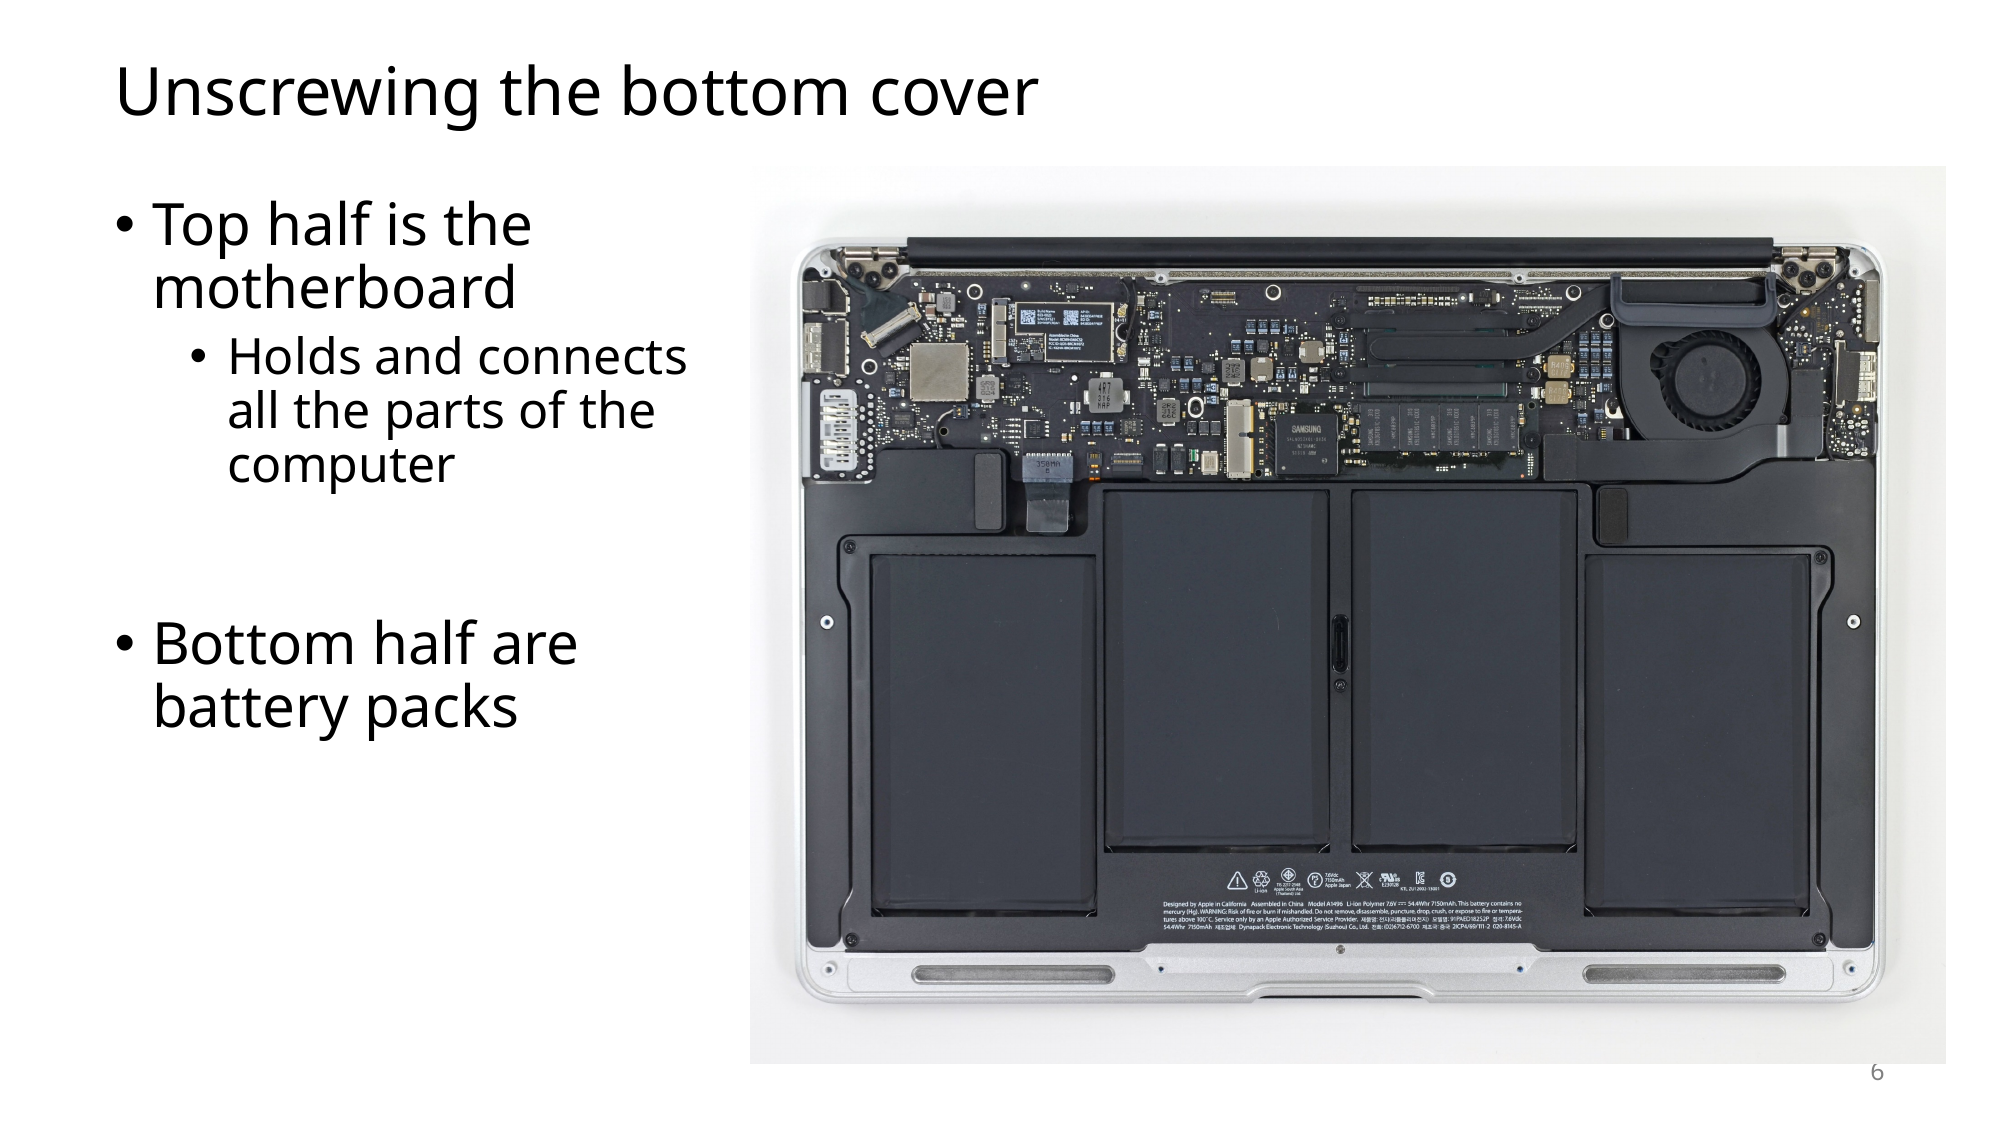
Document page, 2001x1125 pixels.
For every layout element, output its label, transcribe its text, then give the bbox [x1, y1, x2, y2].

list Top half is the motherboard Holds and connects all the parts of the computer Bottom half are battery packs [99, 187, 714, 1013]
title Unscrewing the bottom cover [99, 37, 1900, 150]
picture [750, 166, 1946, 1064]
slide_number 6 [1749, 1064, 1900, 1103]
